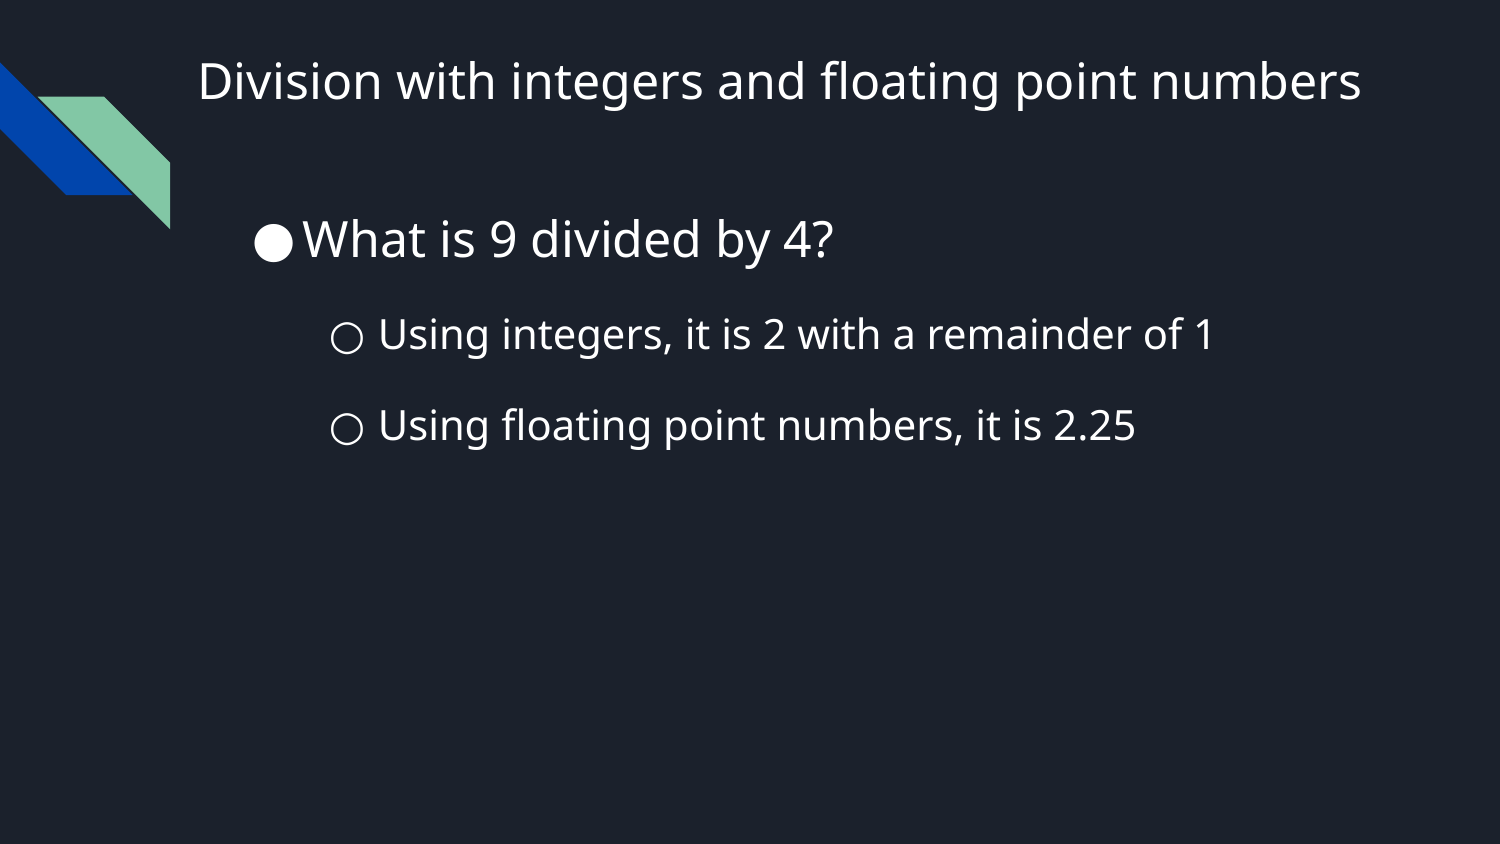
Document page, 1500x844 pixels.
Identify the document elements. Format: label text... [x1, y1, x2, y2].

title Division with integers and floating point numbers [182, 34, 1475, 149]
list What is 9 divided by 4? Using integers, it is 2 with a remainder of 1 Using floating point numbers, it is 2.25 [212, 183, 1368, 661]
